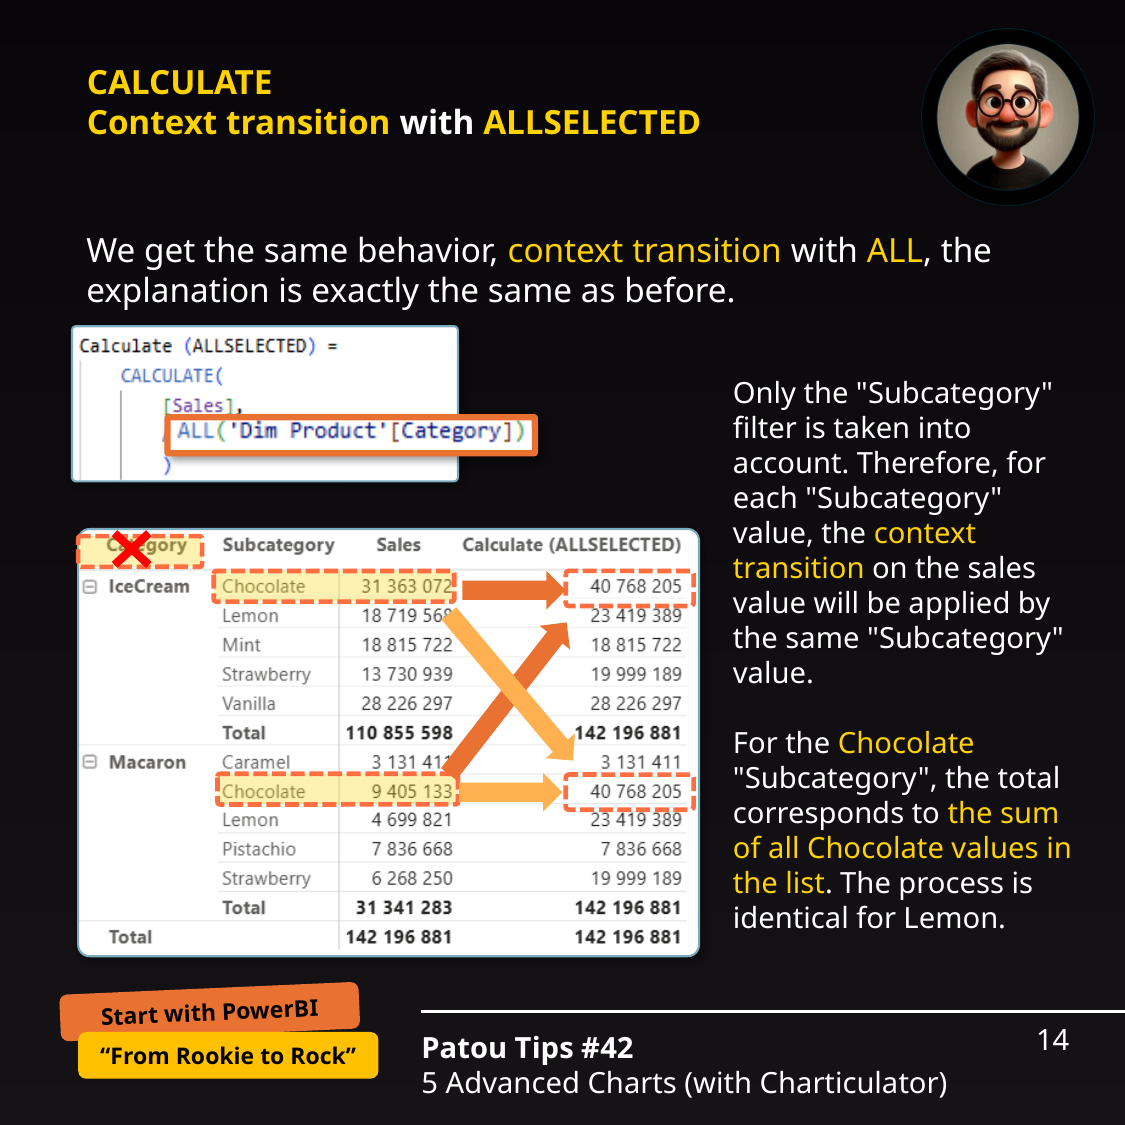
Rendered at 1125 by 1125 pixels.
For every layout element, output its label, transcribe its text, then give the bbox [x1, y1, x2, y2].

text_box Patou Tips #42 5 Advanced Charts (with Charticulator) [402, 1017, 1125, 1112]
slide_number 14 [831, 1012, 1085, 1072]
text_box Start with PowerBI [59, 982, 360, 1042]
text_box We get the same behavior, context transition with ALL, the explanation is exactly the same as before. [74, 217, 1068, 322]
text_box “From Rookie to Rock” [78, 1031, 379, 1079]
picture [77, 528, 700, 957]
picture [920, 28, 1096, 206]
text_box Only the "Subcategory" filter is taken into account. Therefore, for each "Subcategory" value, the context transition on the sales value will be applied by the same "Subcategory" value. For the Chocolate "Subcategory", the total corresponds to the sum of all Chocolate values ​​in the list. The process is identical for Lemon. [721, 362, 1098, 946]
picture [71, 325, 536, 482]
text_box CALCULATE Context transition with ALLSELECTED [72, 53, 920, 149]
text_box [0, 0, 1125, 1125]
